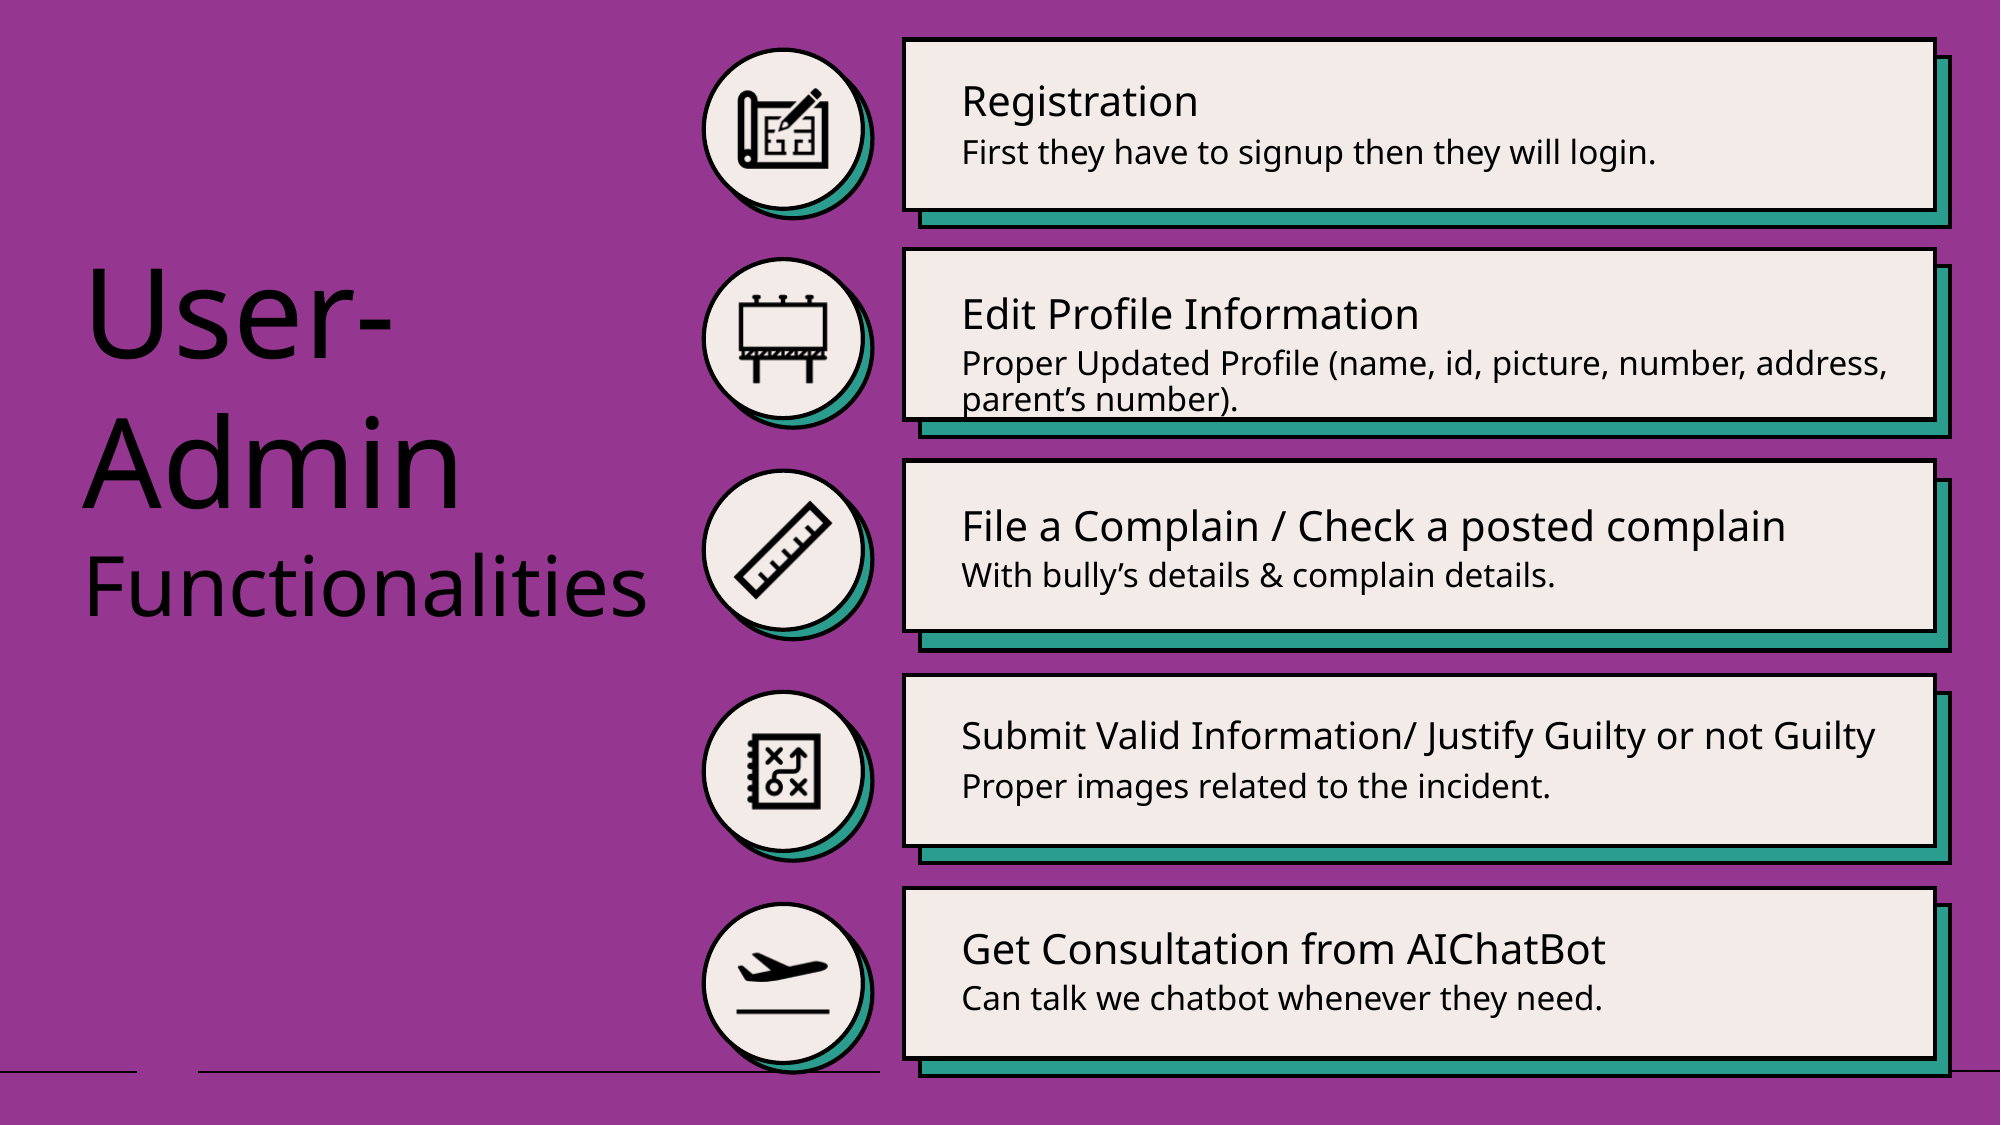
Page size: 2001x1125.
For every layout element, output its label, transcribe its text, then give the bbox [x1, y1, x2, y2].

picture [730, 497, 836, 603]
list Can talk we chatbot whenever they need. [946, 974, 1772, 1030]
list With bully’s details & complain details. [946, 551, 1772, 607]
picture [730, 930, 836, 1036]
picture [730, 286, 836, 392]
list Registration [946, 72, 1814, 129]
title User- Admin Functionalities [67, 198, 698, 669]
list Proper images related to the incident. [946, 762, 1772, 819]
list Submit Valid Information/ Justify Guilty or not Guilty [946, 709, 1902, 765]
list File a Complain / Check a posted complain [946, 498, 1902, 554]
picture [730, 76, 836, 182]
picture [730, 718, 836, 824]
list Proper Updated Profile (name, id, picture, number, address, parent’s number). [946, 339, 1980, 396]
list Get Consultation from AIChatBot [946, 921, 1756, 974]
list First they have to signup then they will login. [946, 128, 1772, 184]
list Edit Profile Information [946, 286, 1577, 339]
